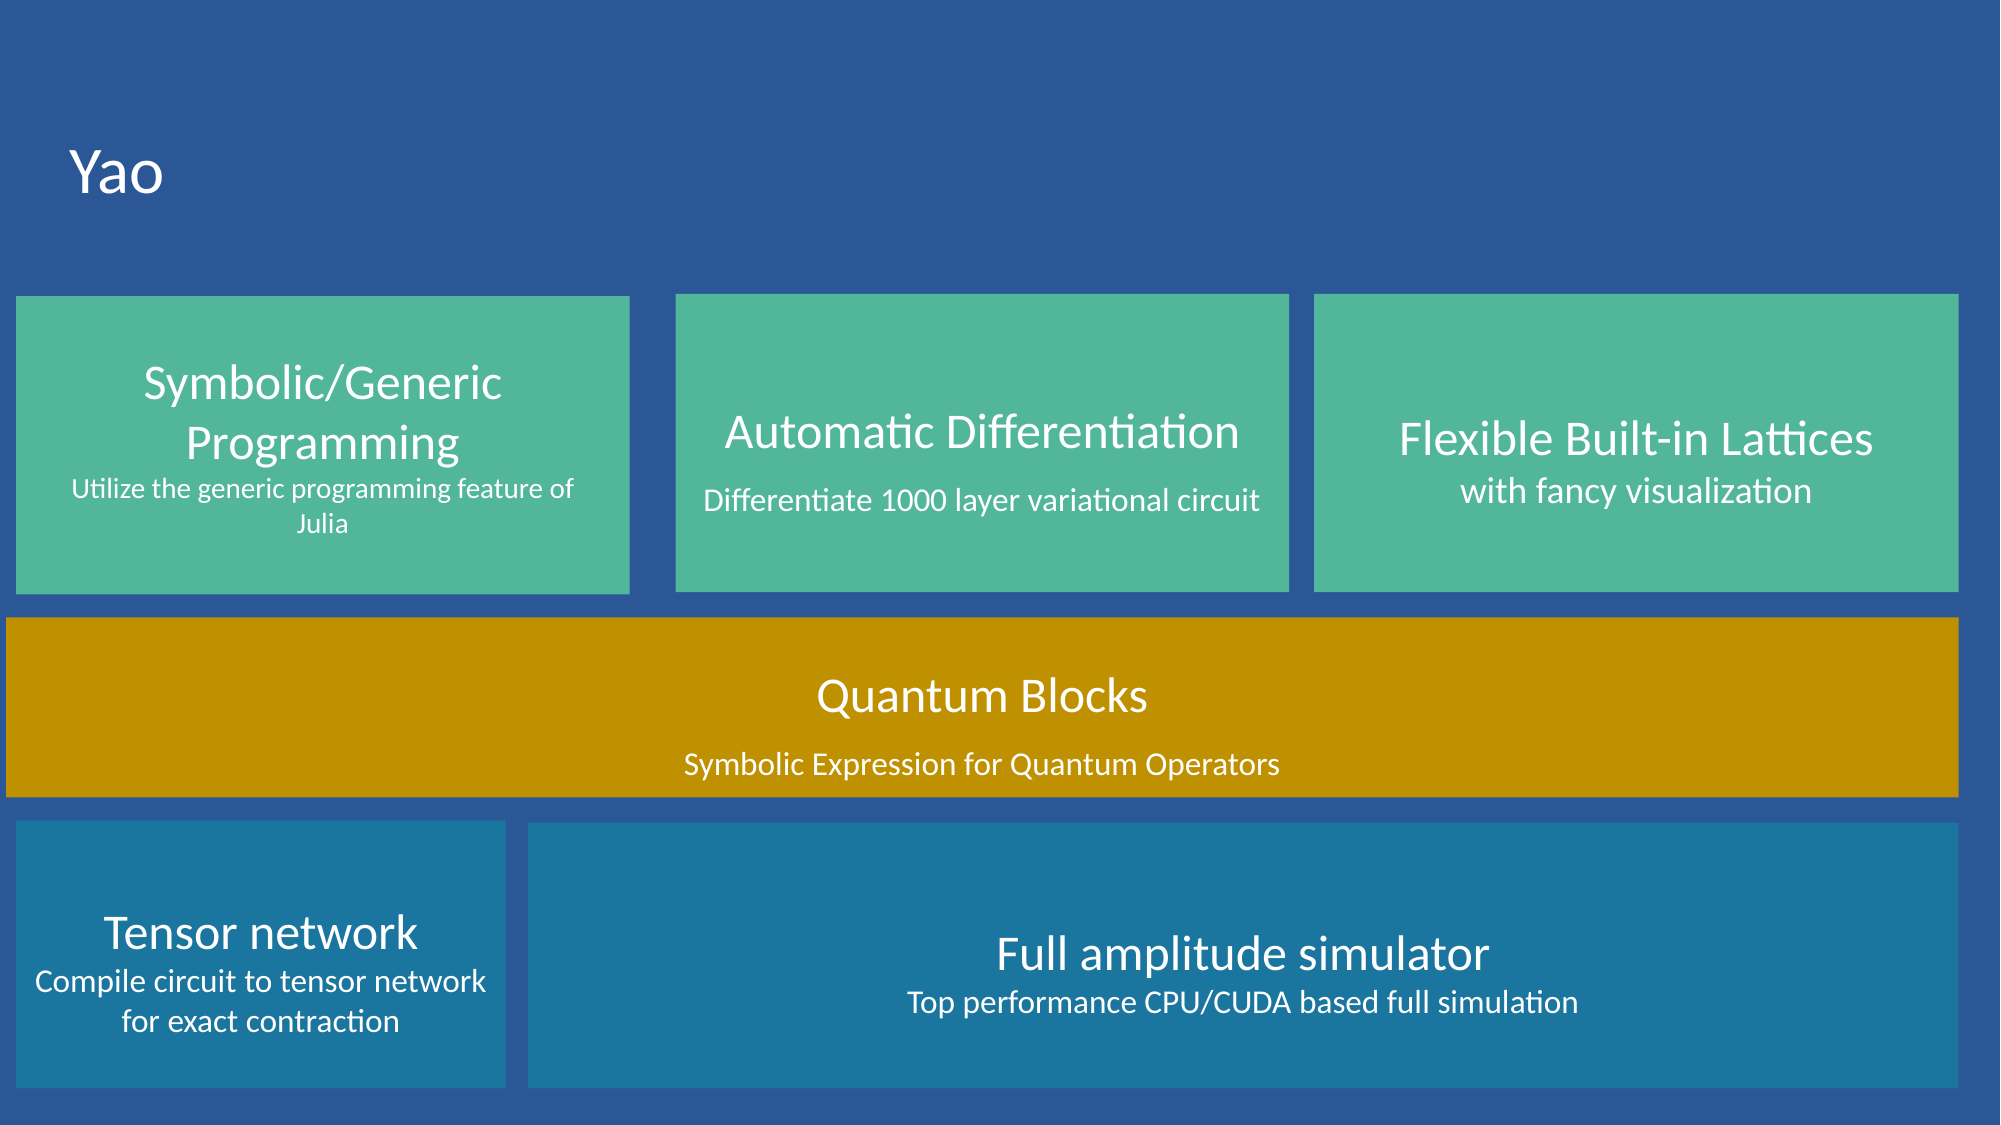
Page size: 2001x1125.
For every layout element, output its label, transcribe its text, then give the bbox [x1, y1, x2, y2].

text_box Automatic Differentiation Differentiate 1000 layer variational circuit [675, 293, 1290, 593]
text_box Yao [55, 119, 181, 214]
text_box Flexible Built-in Lattices with fancy visualization [1313, 293, 1960, 593]
text_box [15, 295, 631, 595]
text_box Full amplitude simulator Top performance CPU/CUDA based full simulation [527, 822, 1960, 1089]
text_box Symbolic/Generic Programming Utilize the generic programming feature of Julia [48, 341, 597, 547]
text_box Tensor network Compile circuit to tensor network for exact contraction [15, 819, 507, 1089]
text_box Quantum Blocks Symbolic Expression for Quantum Operators [5, 616, 1960, 799]
